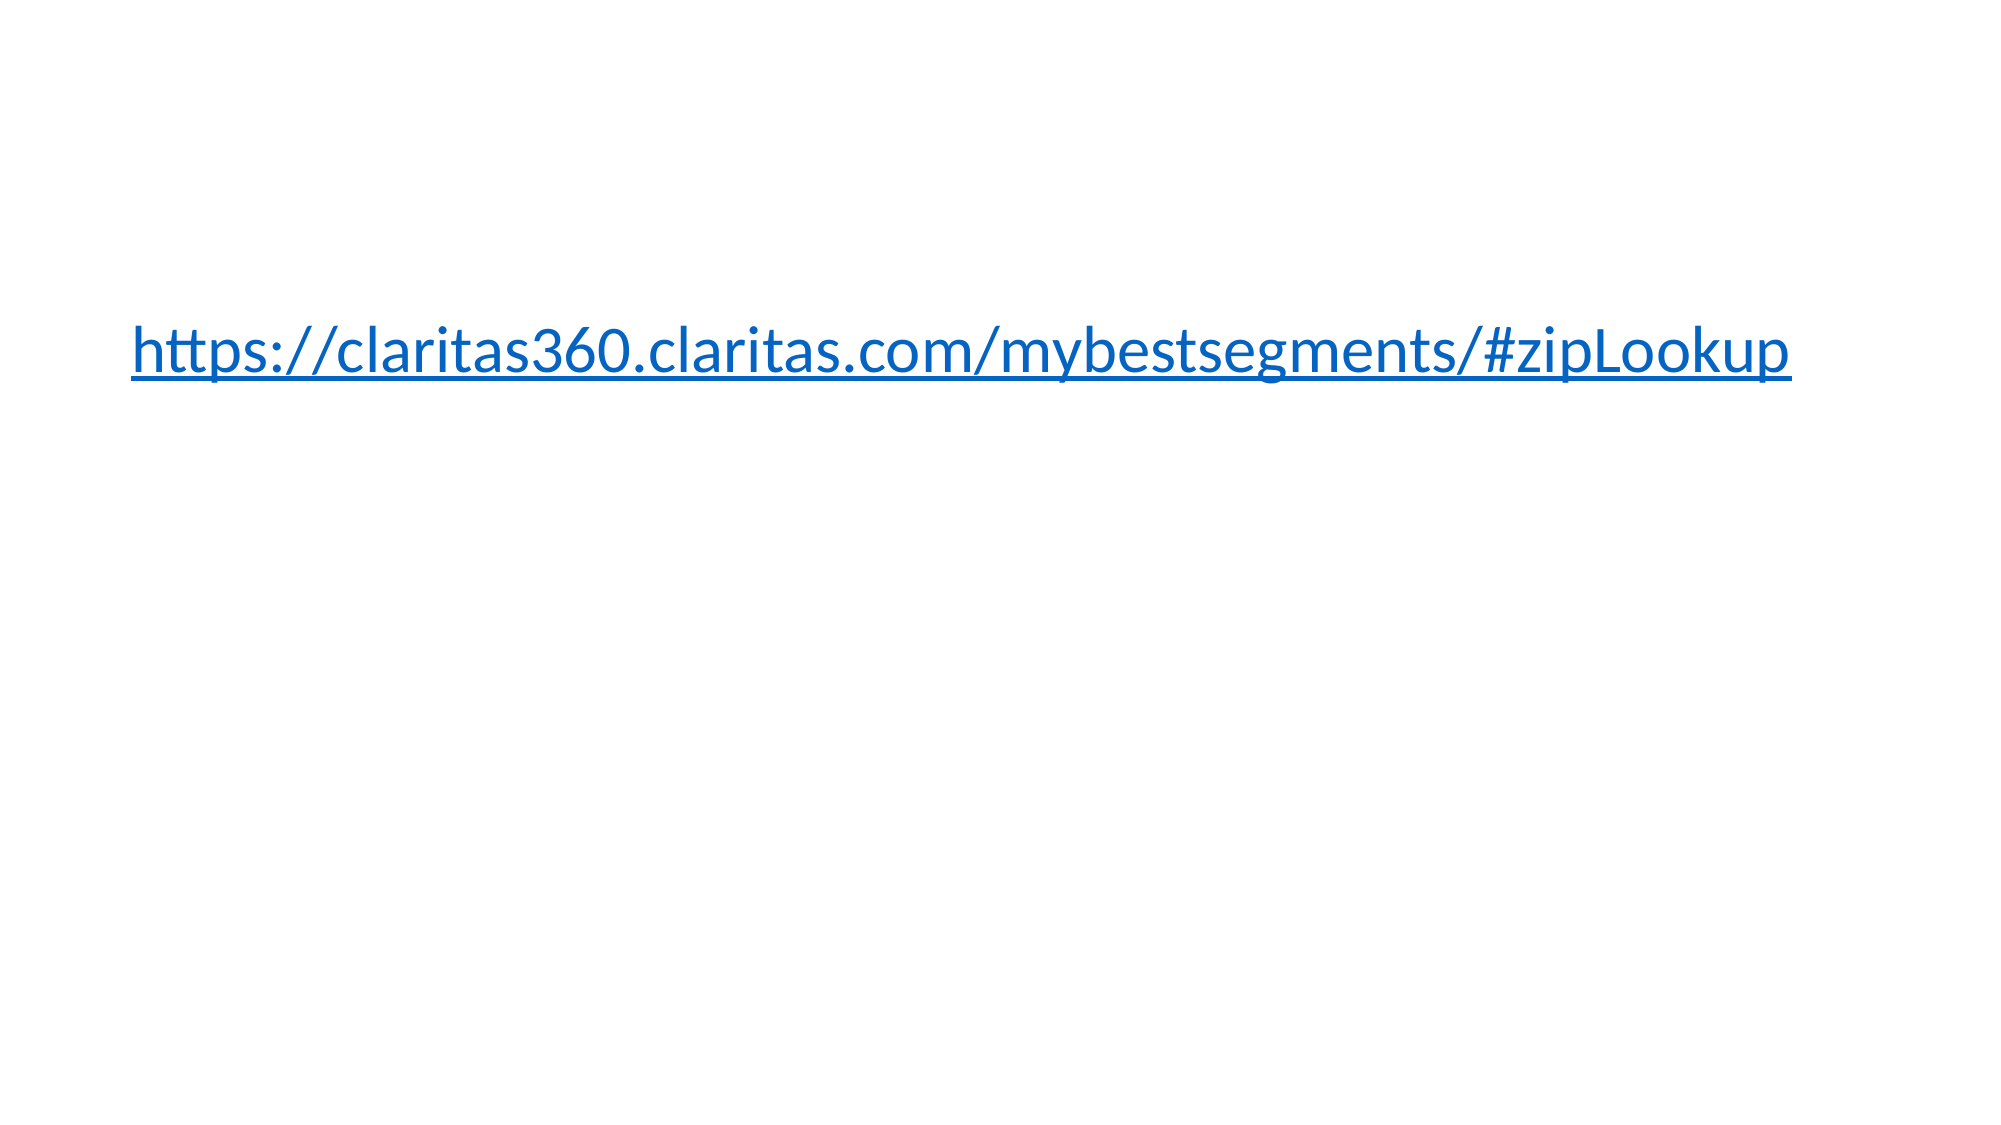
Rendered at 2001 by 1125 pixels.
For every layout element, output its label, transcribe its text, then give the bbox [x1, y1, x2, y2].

text_box https://claritas360.claritas.com/mybestsegments/#zipLookup [116, 298, 1884, 393]
